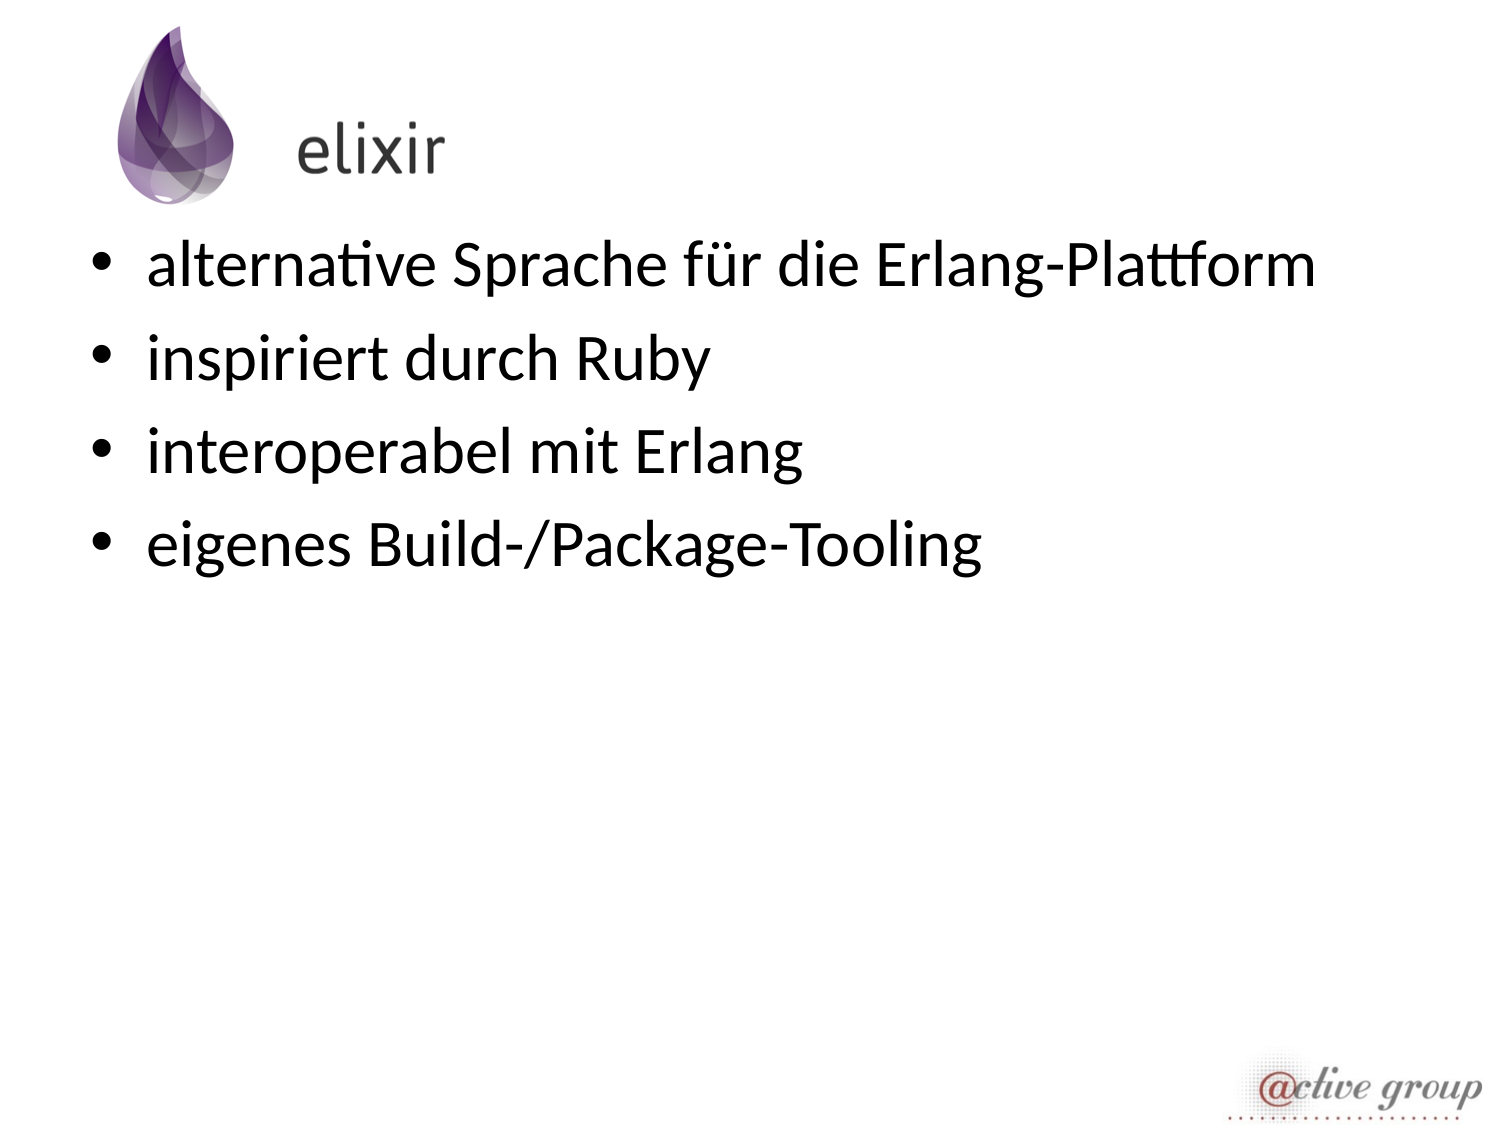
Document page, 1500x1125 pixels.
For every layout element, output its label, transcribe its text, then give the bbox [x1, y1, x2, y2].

picture [1222, 1046, 1483, 1125]
list alternative Sprache für die Erlang-Plattform inspiriert durch Ruby interoperabel mit Erlang eigenes Build-/Package-Tooling [75, 212, 1425, 1005]
picture [74, 20, 667, 213]
